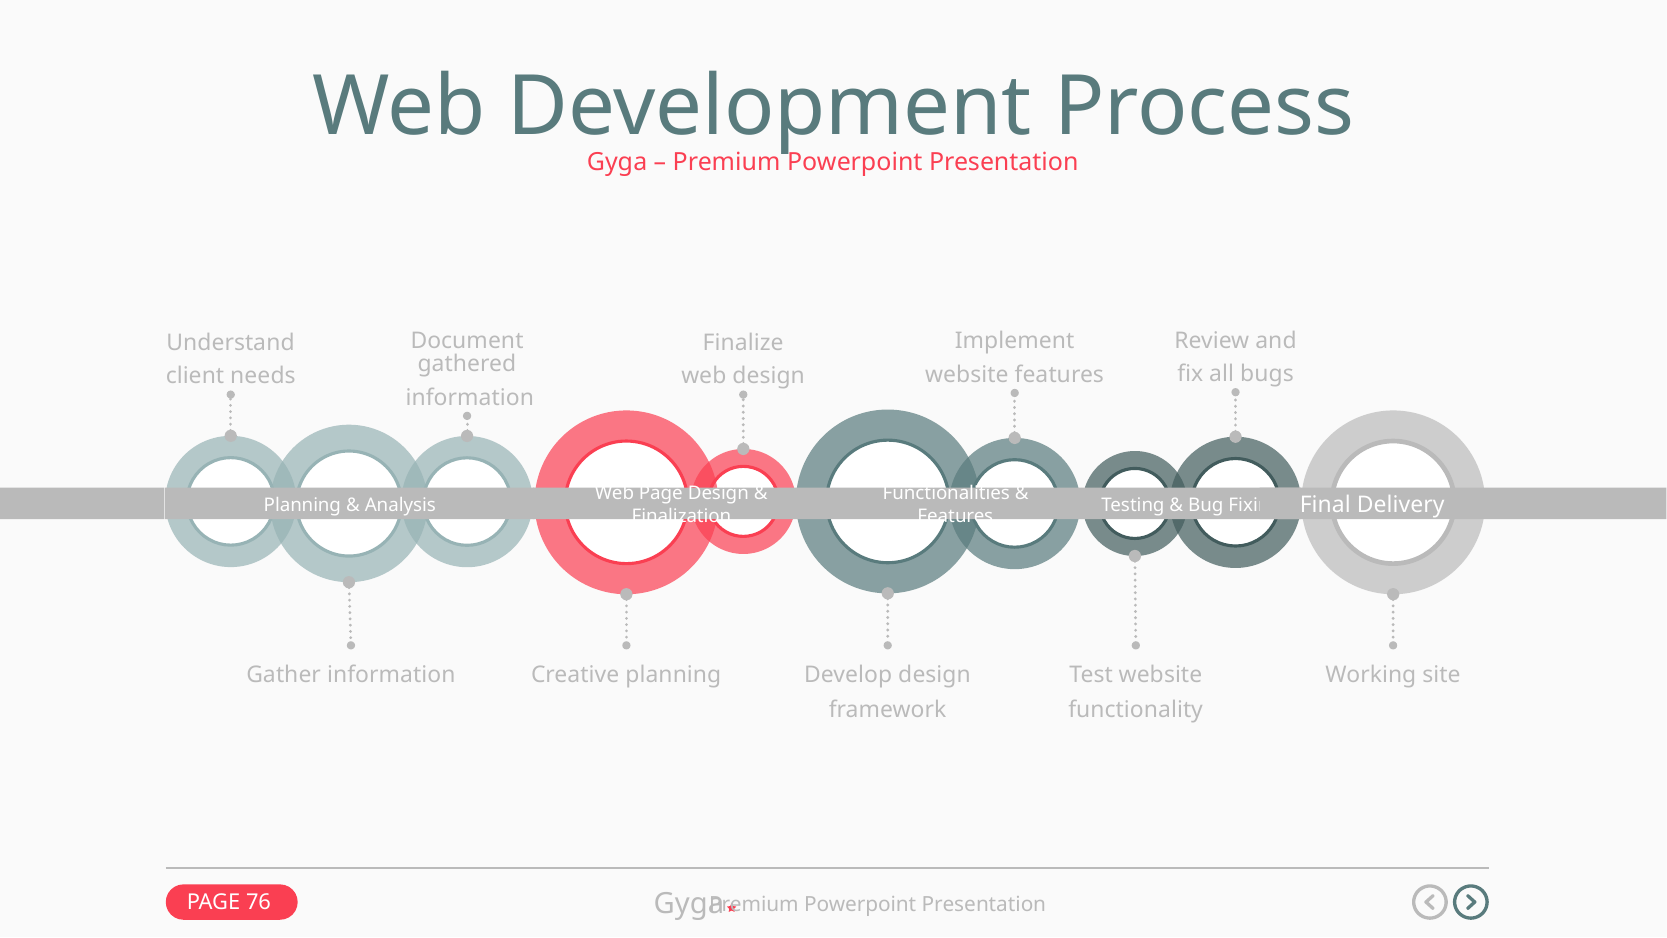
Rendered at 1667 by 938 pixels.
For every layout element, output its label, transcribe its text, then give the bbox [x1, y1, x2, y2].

text_box Test website functionality [1014, 645, 1257, 729]
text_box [1301, 410, 1486, 486]
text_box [164, 435, 264, 486]
text_box Creative planning [505, 645, 748, 694]
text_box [348, 581, 352, 646]
list Gyga – Premium Powerpoint Presentation [0, 137, 1667, 185]
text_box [401, 435, 533, 487]
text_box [0, 487, 535, 520]
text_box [1259, 487, 1667, 520]
text_box Review and fix all bugs [1114, 323, 1357, 393]
text_box Finalize web design [656, 325, 831, 395]
text_box Understand client needs [109, 325, 345, 395]
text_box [795, 409, 980, 594]
list Web Development Process [0, 43, 1667, 137]
text_box Develop design framework [766, 645, 1009, 729]
text_box Gather information [229, 645, 473, 694]
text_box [1301, 528, 1486, 595]
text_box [164, 528, 264, 568]
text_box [534, 410, 719, 595]
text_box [723, 448, 797, 555]
text_box Working site [1271, 645, 1515, 694]
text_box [1085, 450, 1164, 557]
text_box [948, 437, 1081, 570]
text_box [401, 527, 533, 568]
text_box Document gathered information [345, 324, 589, 416]
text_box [269, 424, 428, 486]
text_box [1169, 436, 1302, 569]
text_box Implement website features [893, 324, 1114, 393]
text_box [269, 528, 428, 583]
